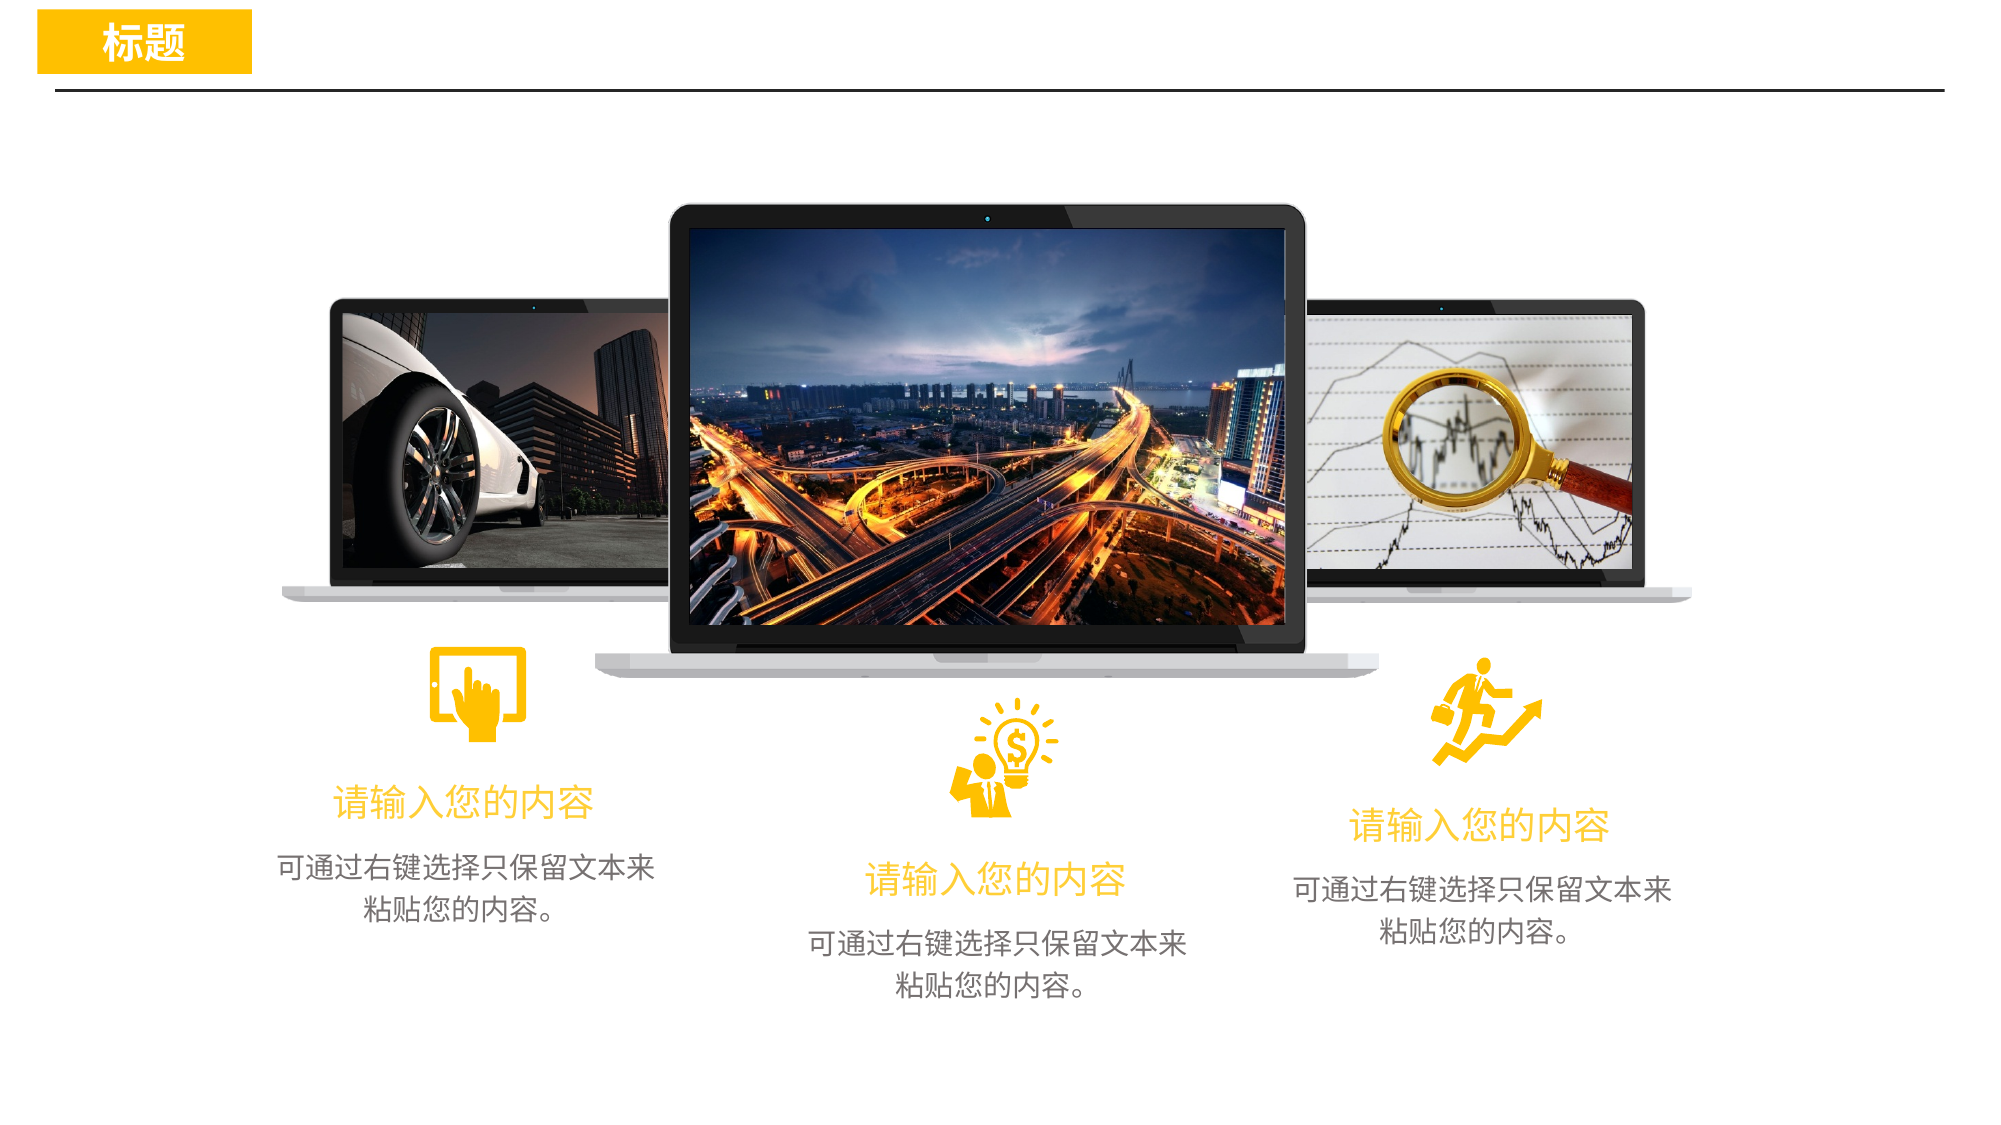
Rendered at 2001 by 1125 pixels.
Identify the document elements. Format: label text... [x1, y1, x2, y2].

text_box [429, 678, 527, 743]
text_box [1430, 678, 1543, 767]
text_box 可通过右键选择只保留文本来粘贴您的内容。 [783, 911, 1213, 1011]
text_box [947, 697, 1059, 818]
text_box 请输入您的内容 [317, 772, 681, 832]
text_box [282, 202, 1692, 678]
text_box 可通过右键选择只保留文本来粘贴您的内容。 [1267, 857, 1697, 956]
text_box [54, 88, 1946, 93]
text_box 标题 [37, 9, 252, 74]
text_box 请输入您的内容 [1333, 794, 1697, 855]
text_box 请输入您的内容 [849, 848, 1213, 909]
text_box 可通过右键选择只保留文本来粘贴您的内容。 [251, 834, 681, 934]
